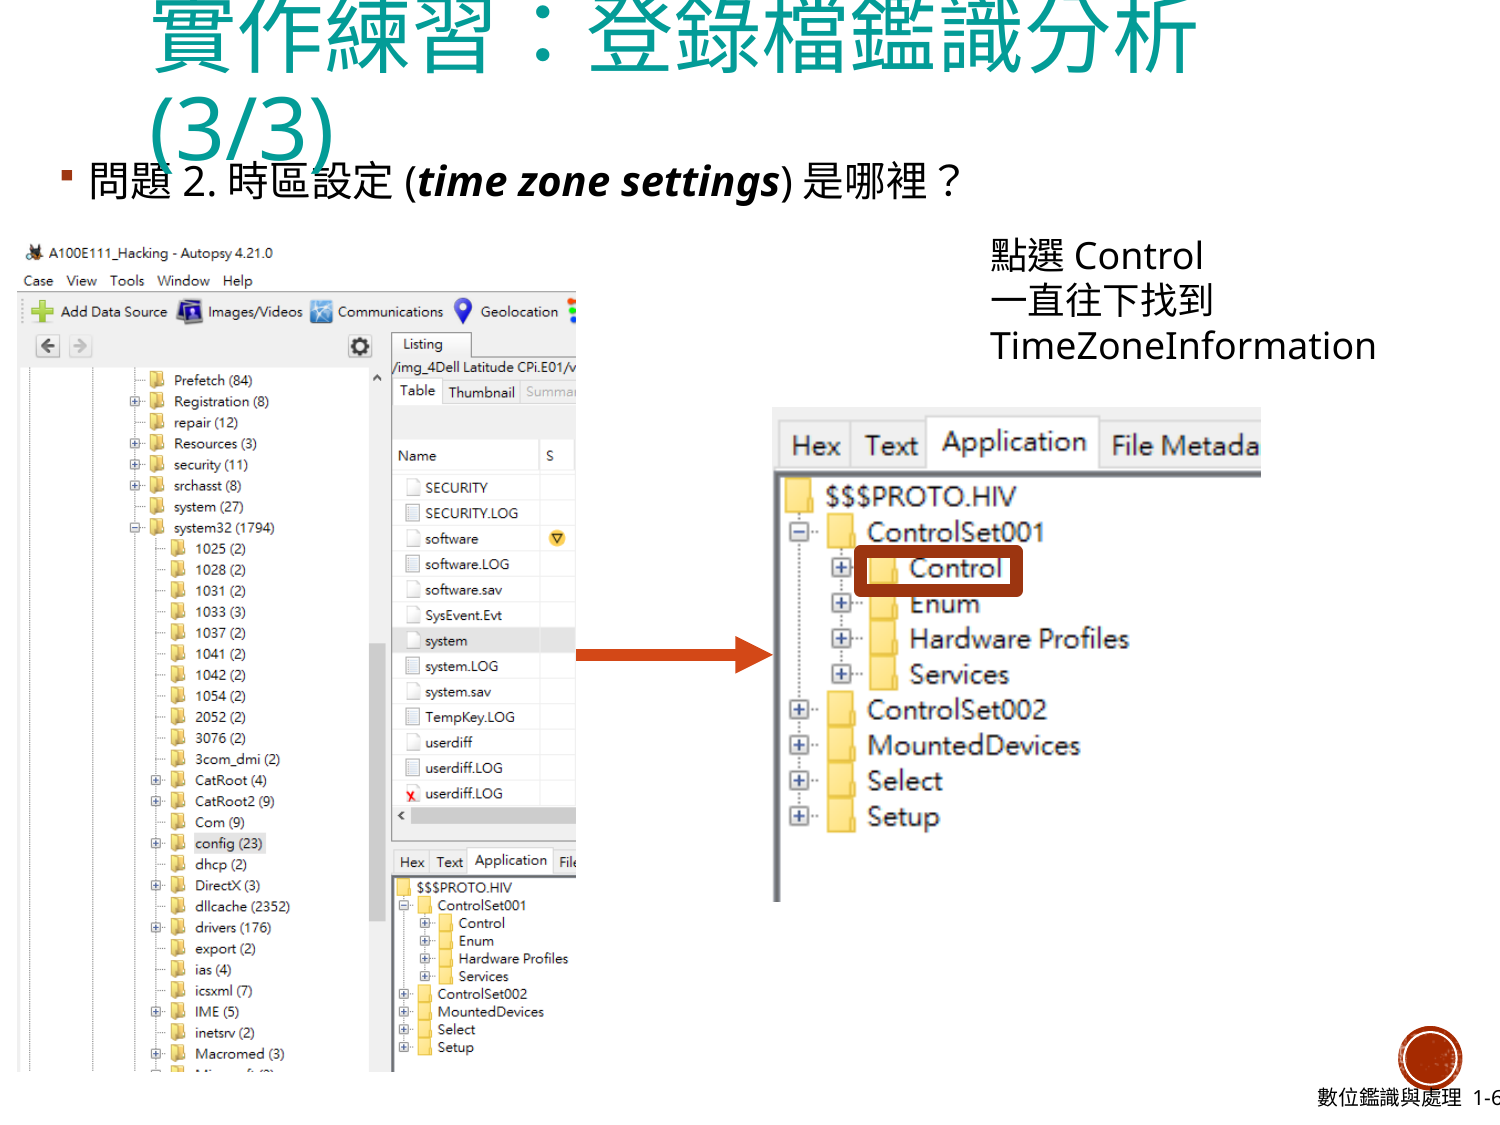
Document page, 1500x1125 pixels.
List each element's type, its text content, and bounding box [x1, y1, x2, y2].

picture [17, 238, 576, 1072]
text_box 點選Control 一直往下找到 TimeZoneInformation [975, 224, 1393, 375]
title 實作練習：登錄檔鑑識分析(3/3) [134, 21, 1412, 149]
list 問題2.時區設定(time zone settings)是哪裡？ [43, 152, 1395, 239]
picture [772, 407, 1261, 902]
